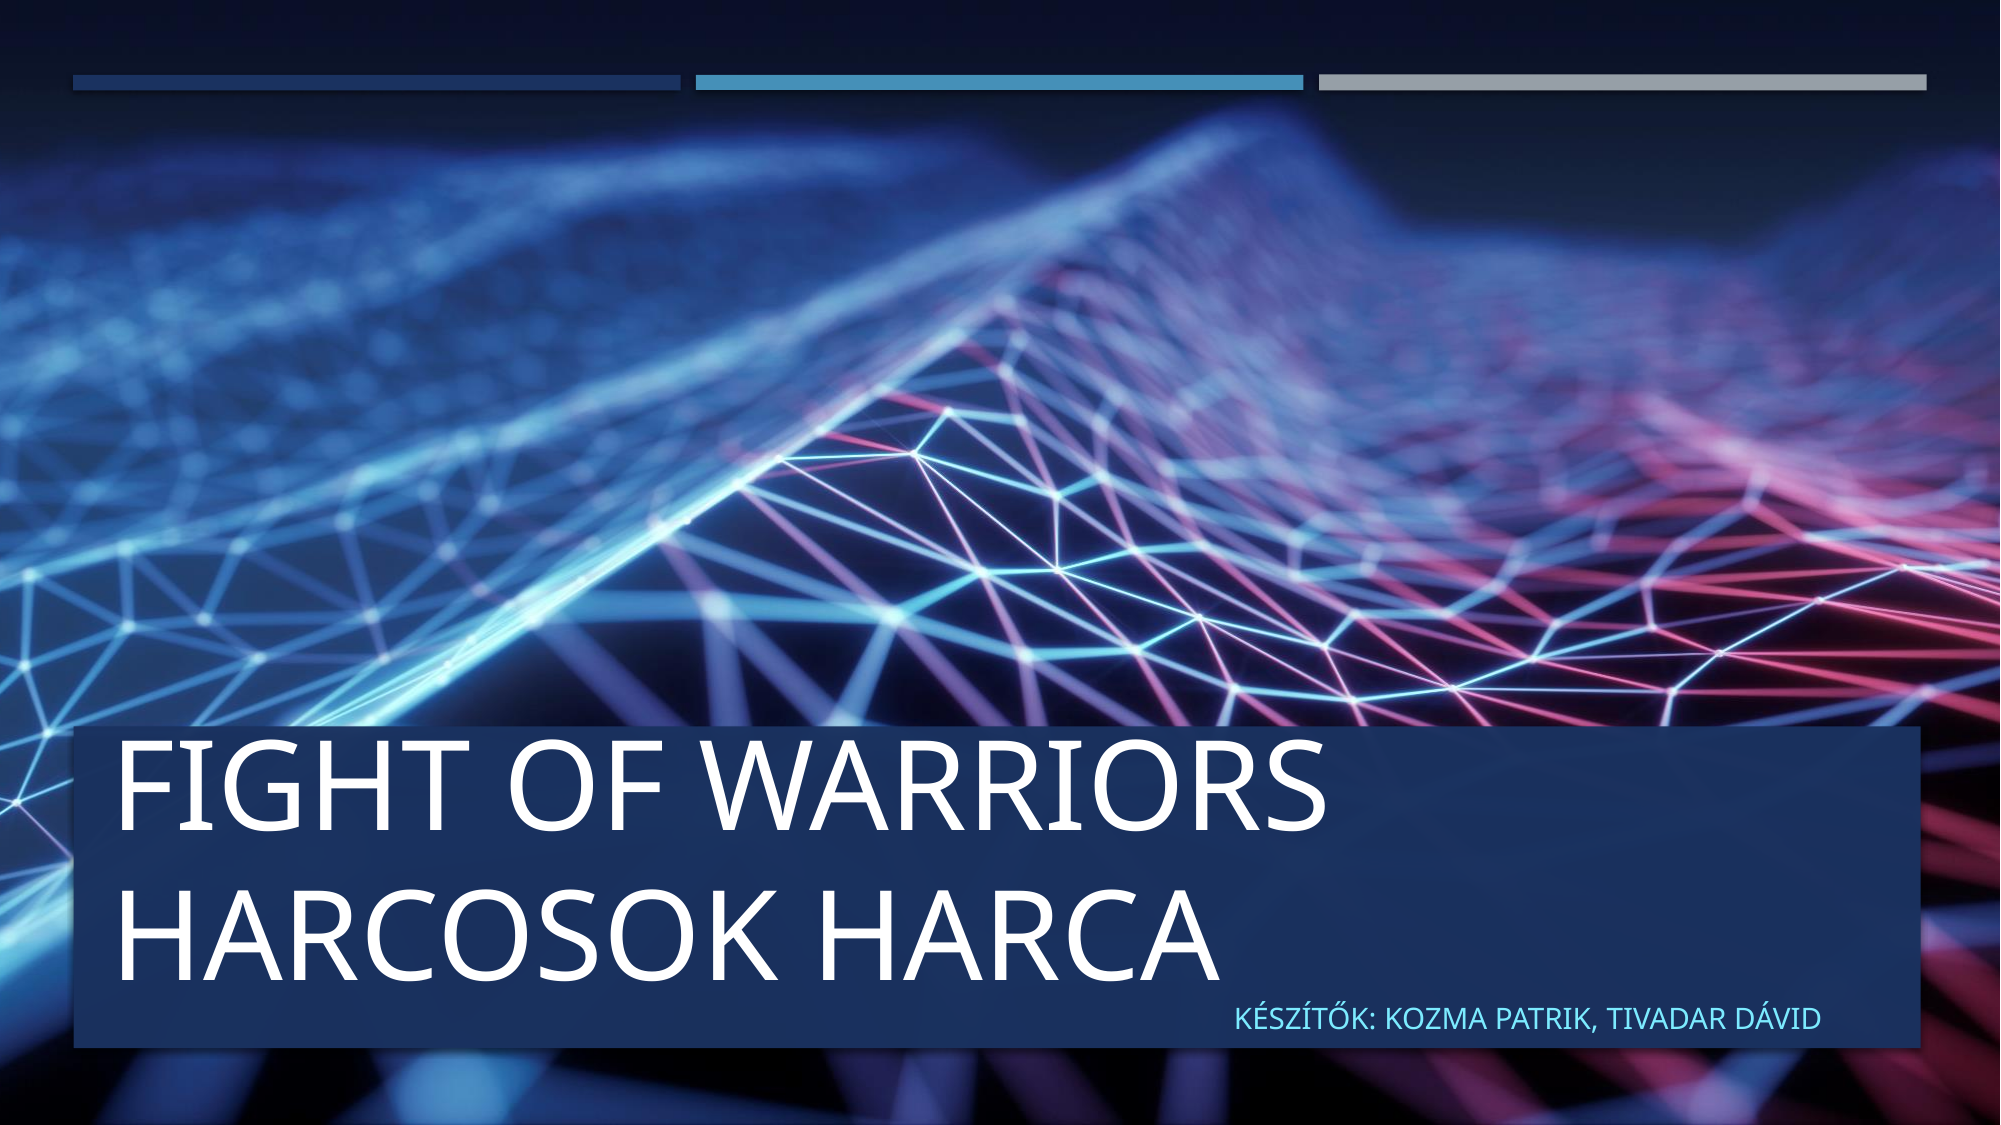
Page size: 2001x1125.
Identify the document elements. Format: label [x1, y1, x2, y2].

text_box [72, 73, 1928, 92]
picture [0, 0, 2000, 1125]
